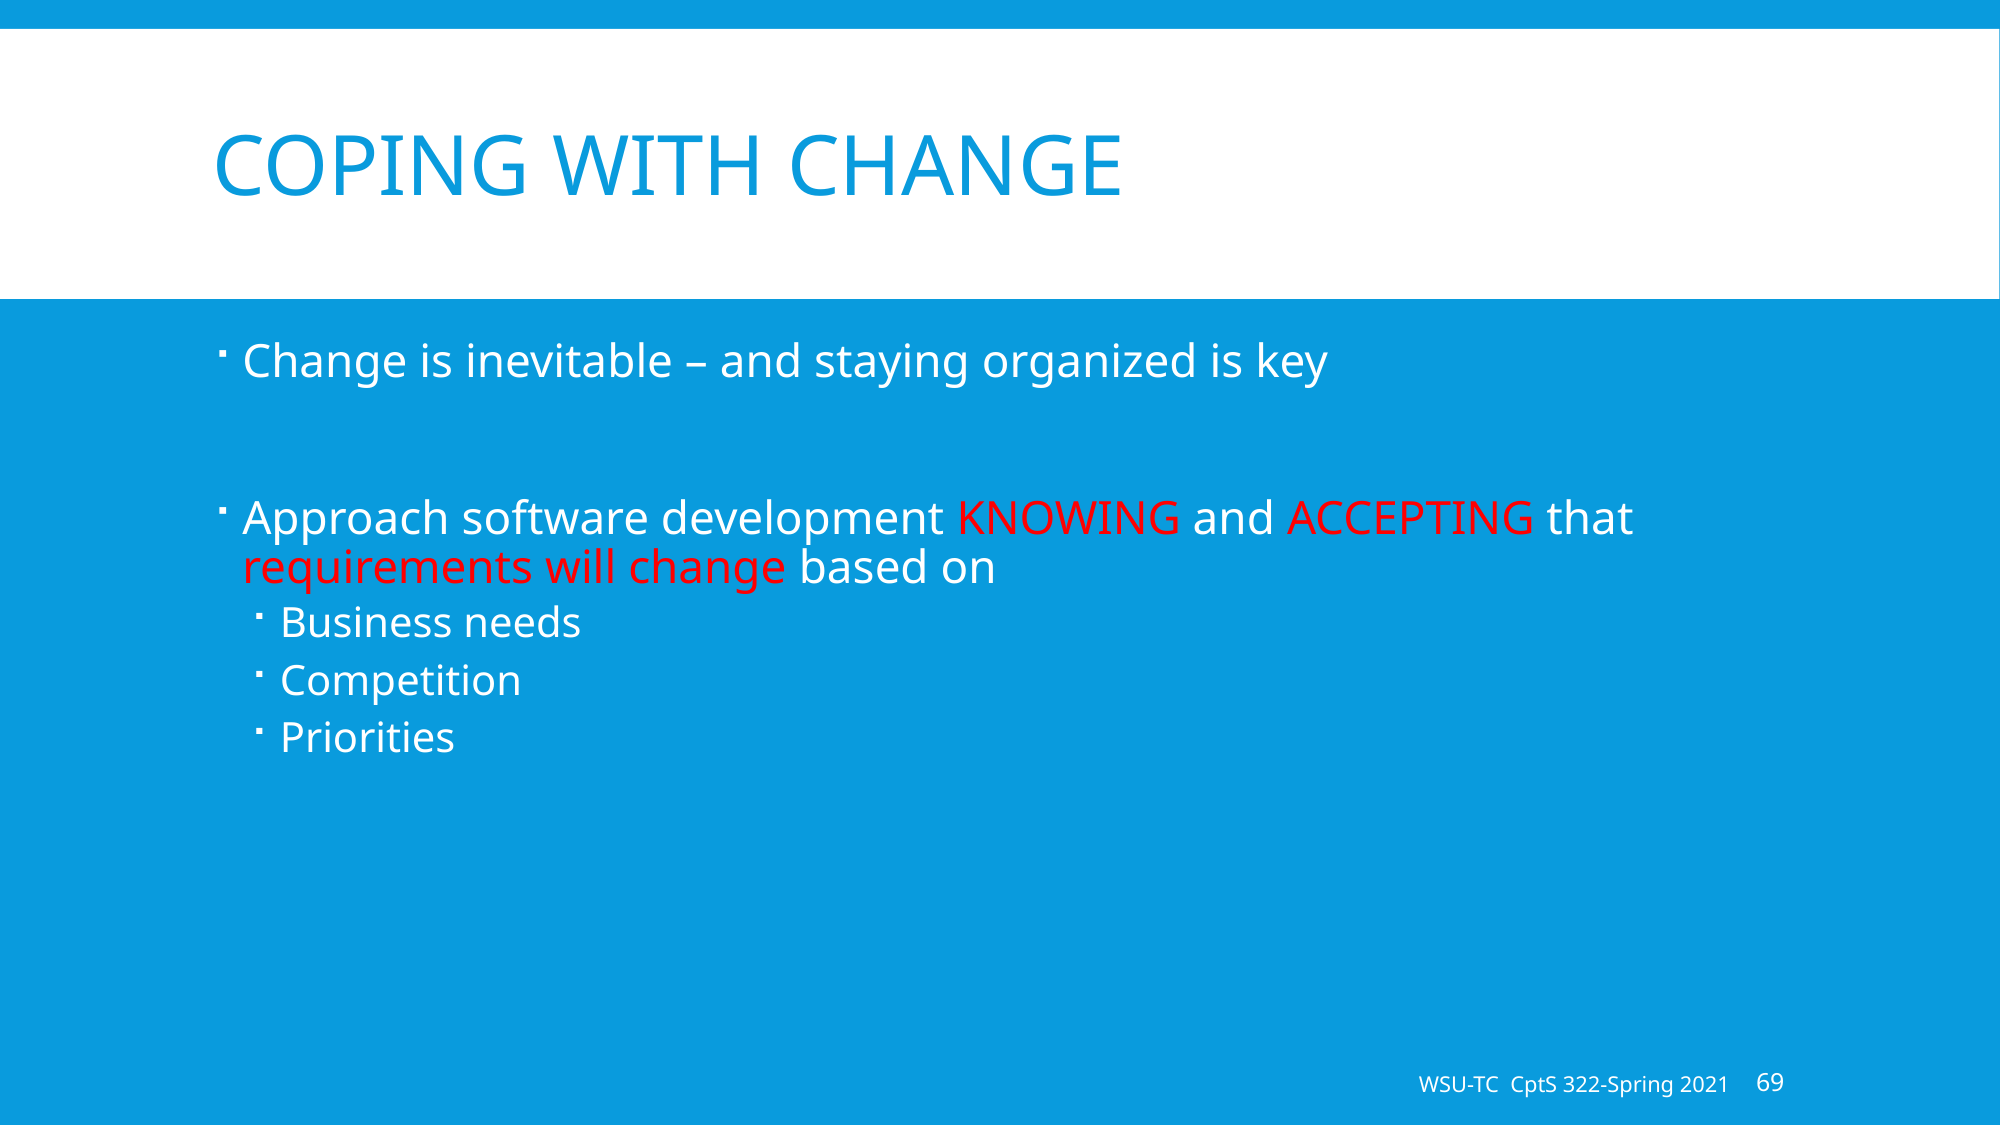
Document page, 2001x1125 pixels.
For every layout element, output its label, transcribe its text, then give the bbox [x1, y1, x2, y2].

footer WSU-TC CptS 322-Spring 2021 [918, 1053, 1746, 1114]
title Coping with Change [197, 46, 1803, 295]
list Change is inevitable – and staying organized is key Approach software development KNOWING and ACCEPTING that requirements will change based on Business needs Competition Priorities [197, 329, 1803, 1020]
slide_number 69 [1748, 1053, 1904, 1114]
